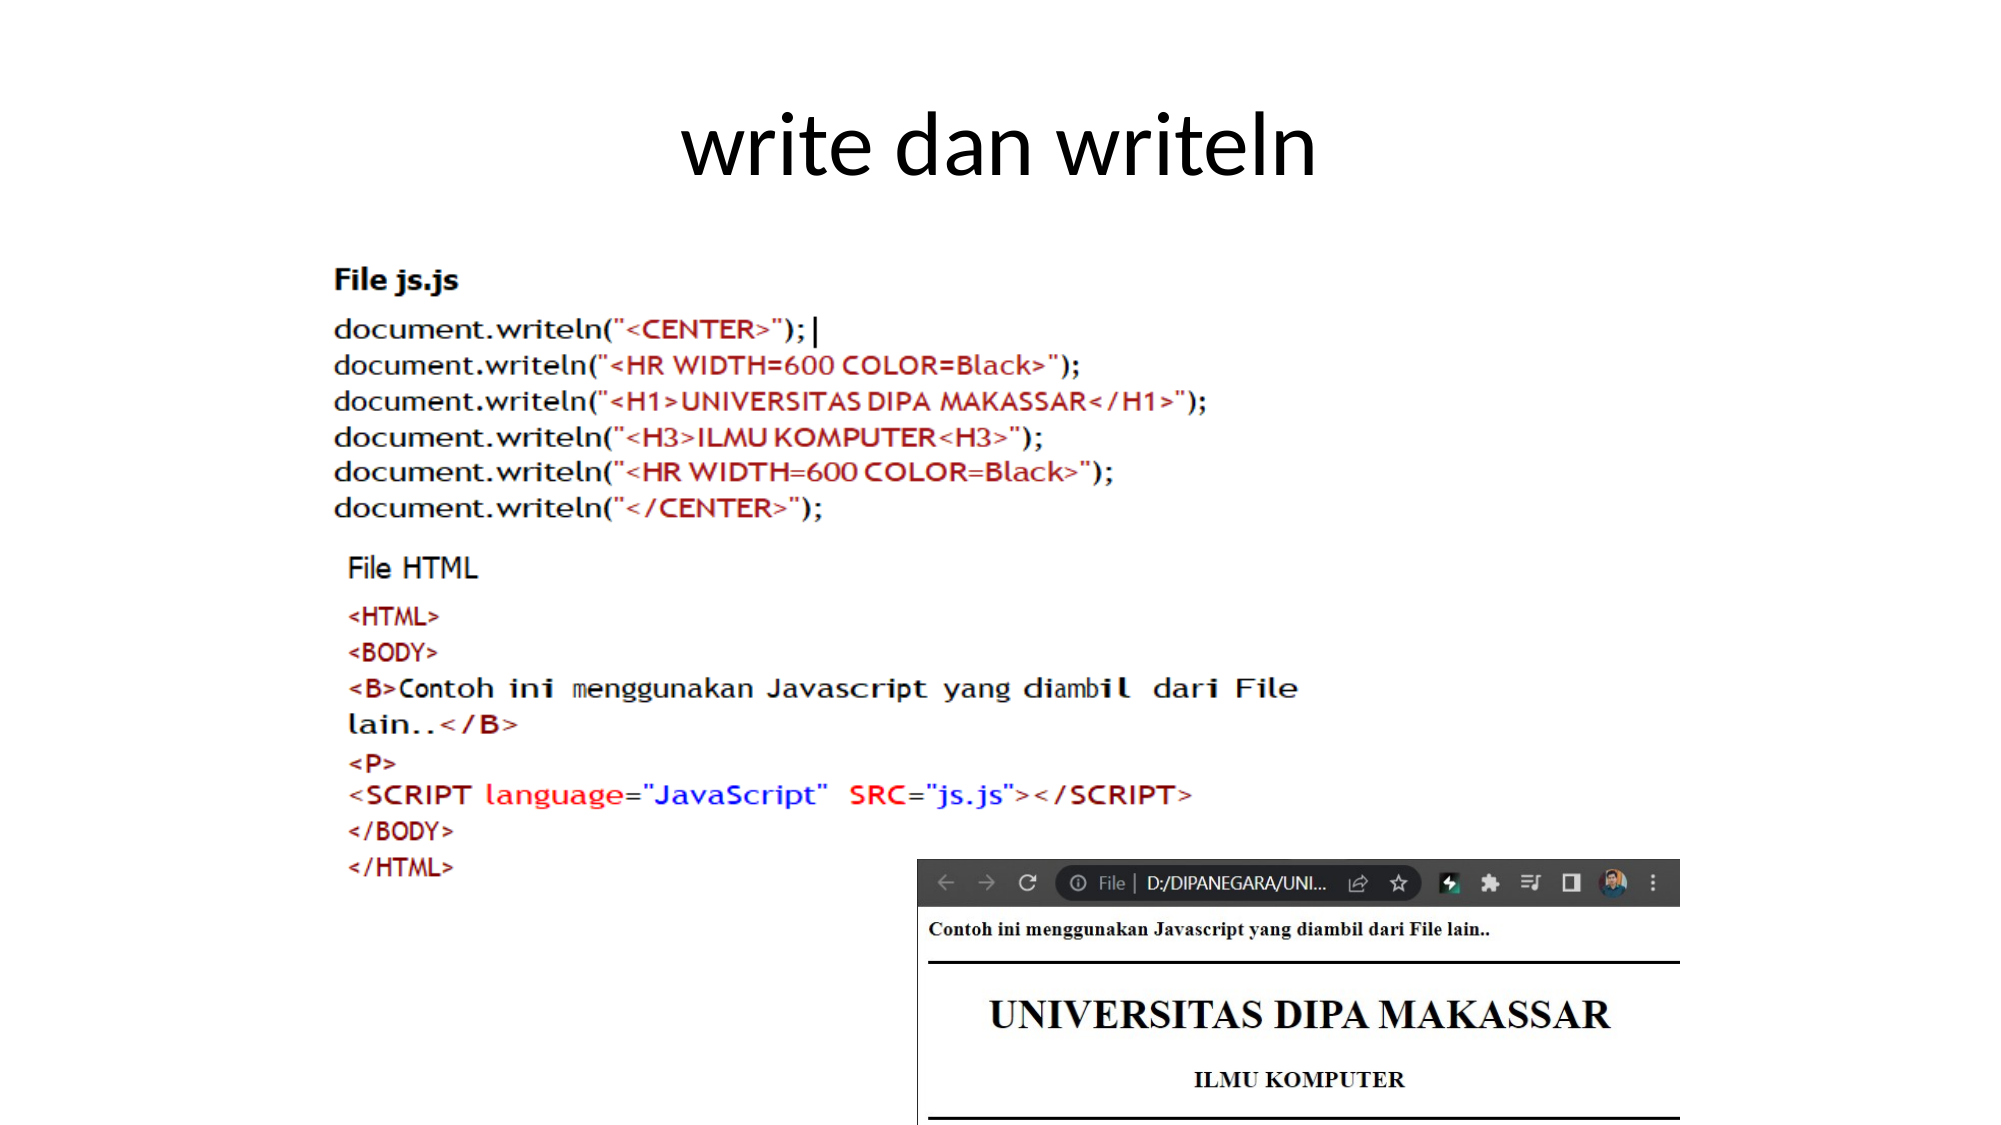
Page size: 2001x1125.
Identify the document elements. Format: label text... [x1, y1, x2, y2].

title write dan writeln [99, 45, 1900, 233]
picture [317, 248, 1680, 1125]
